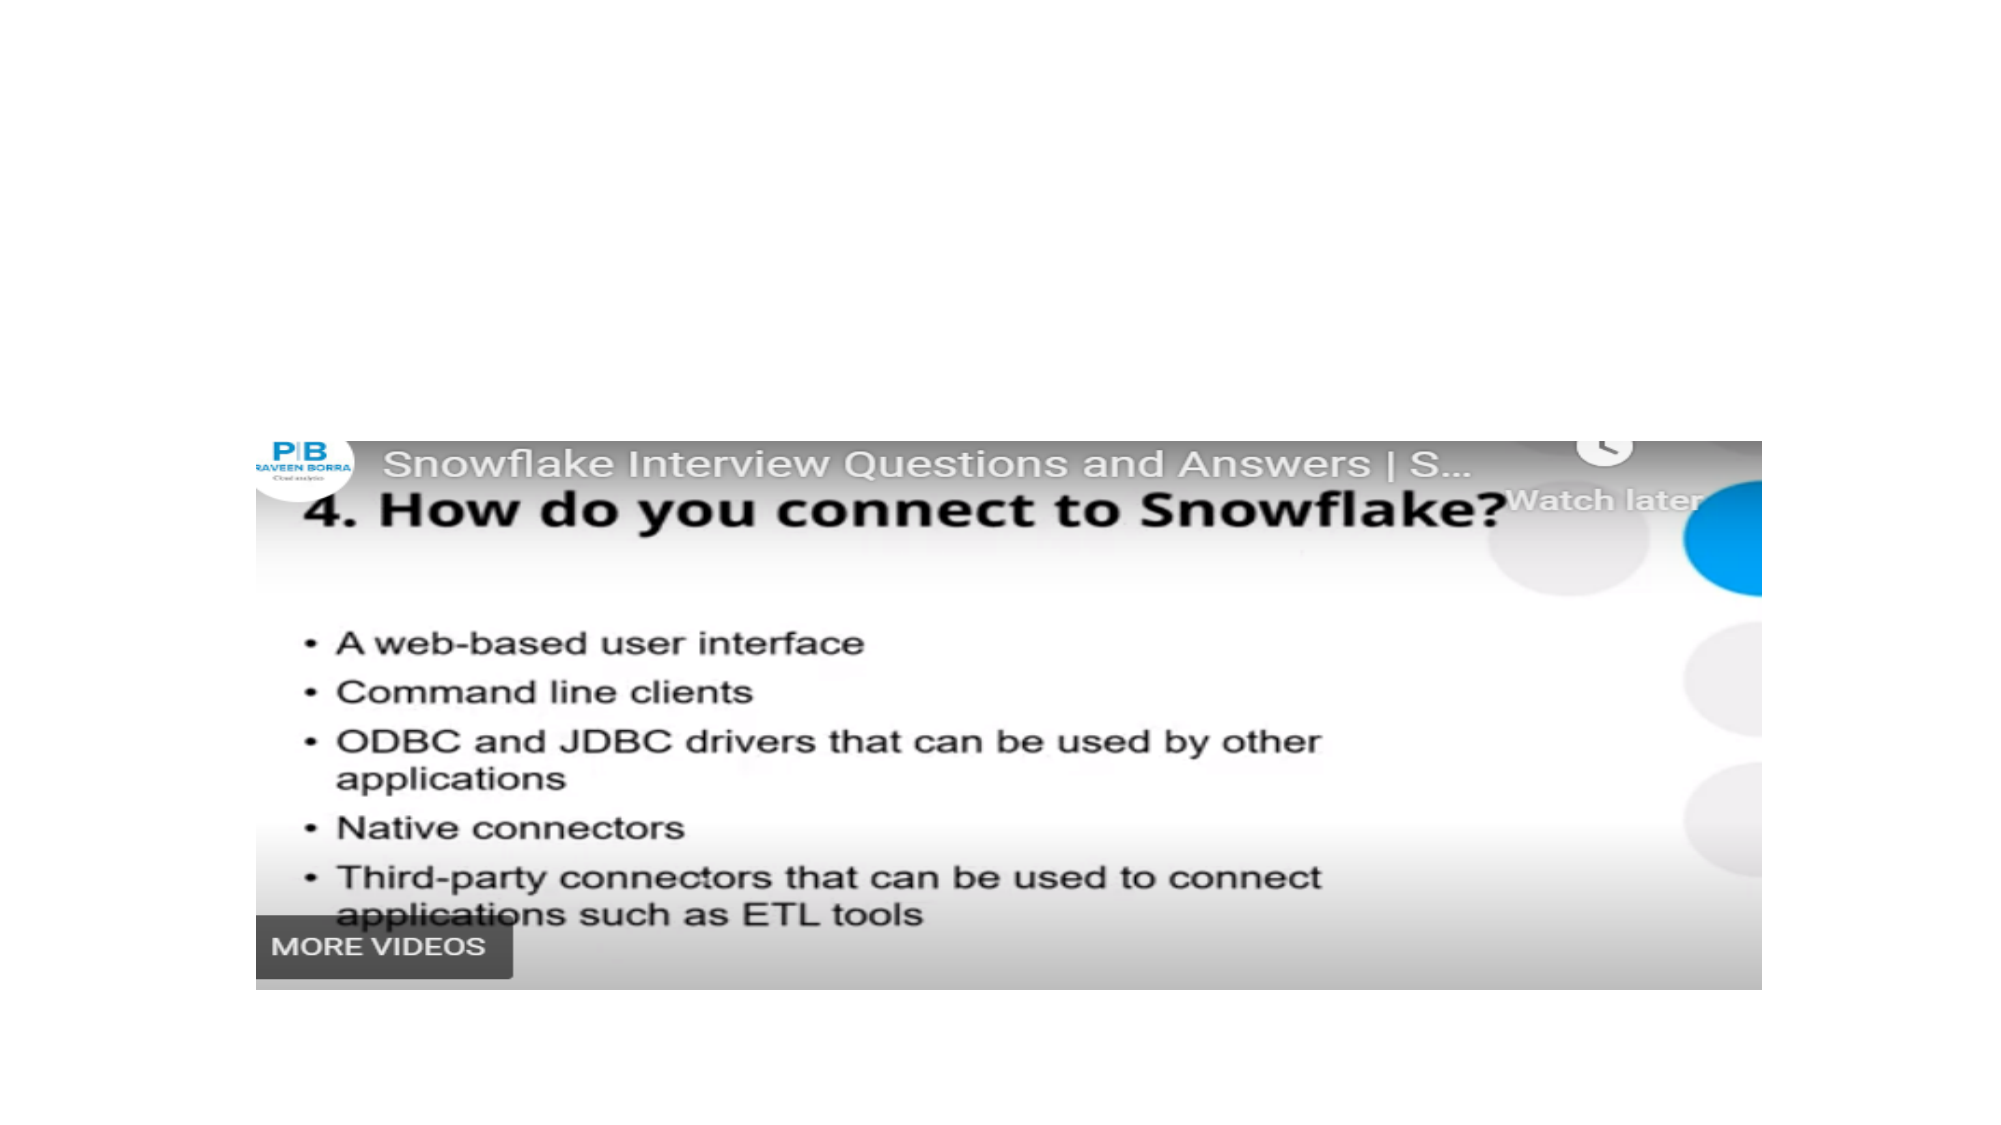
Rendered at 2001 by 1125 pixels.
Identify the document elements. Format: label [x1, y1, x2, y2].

list [256, 441, 1762, 990]
